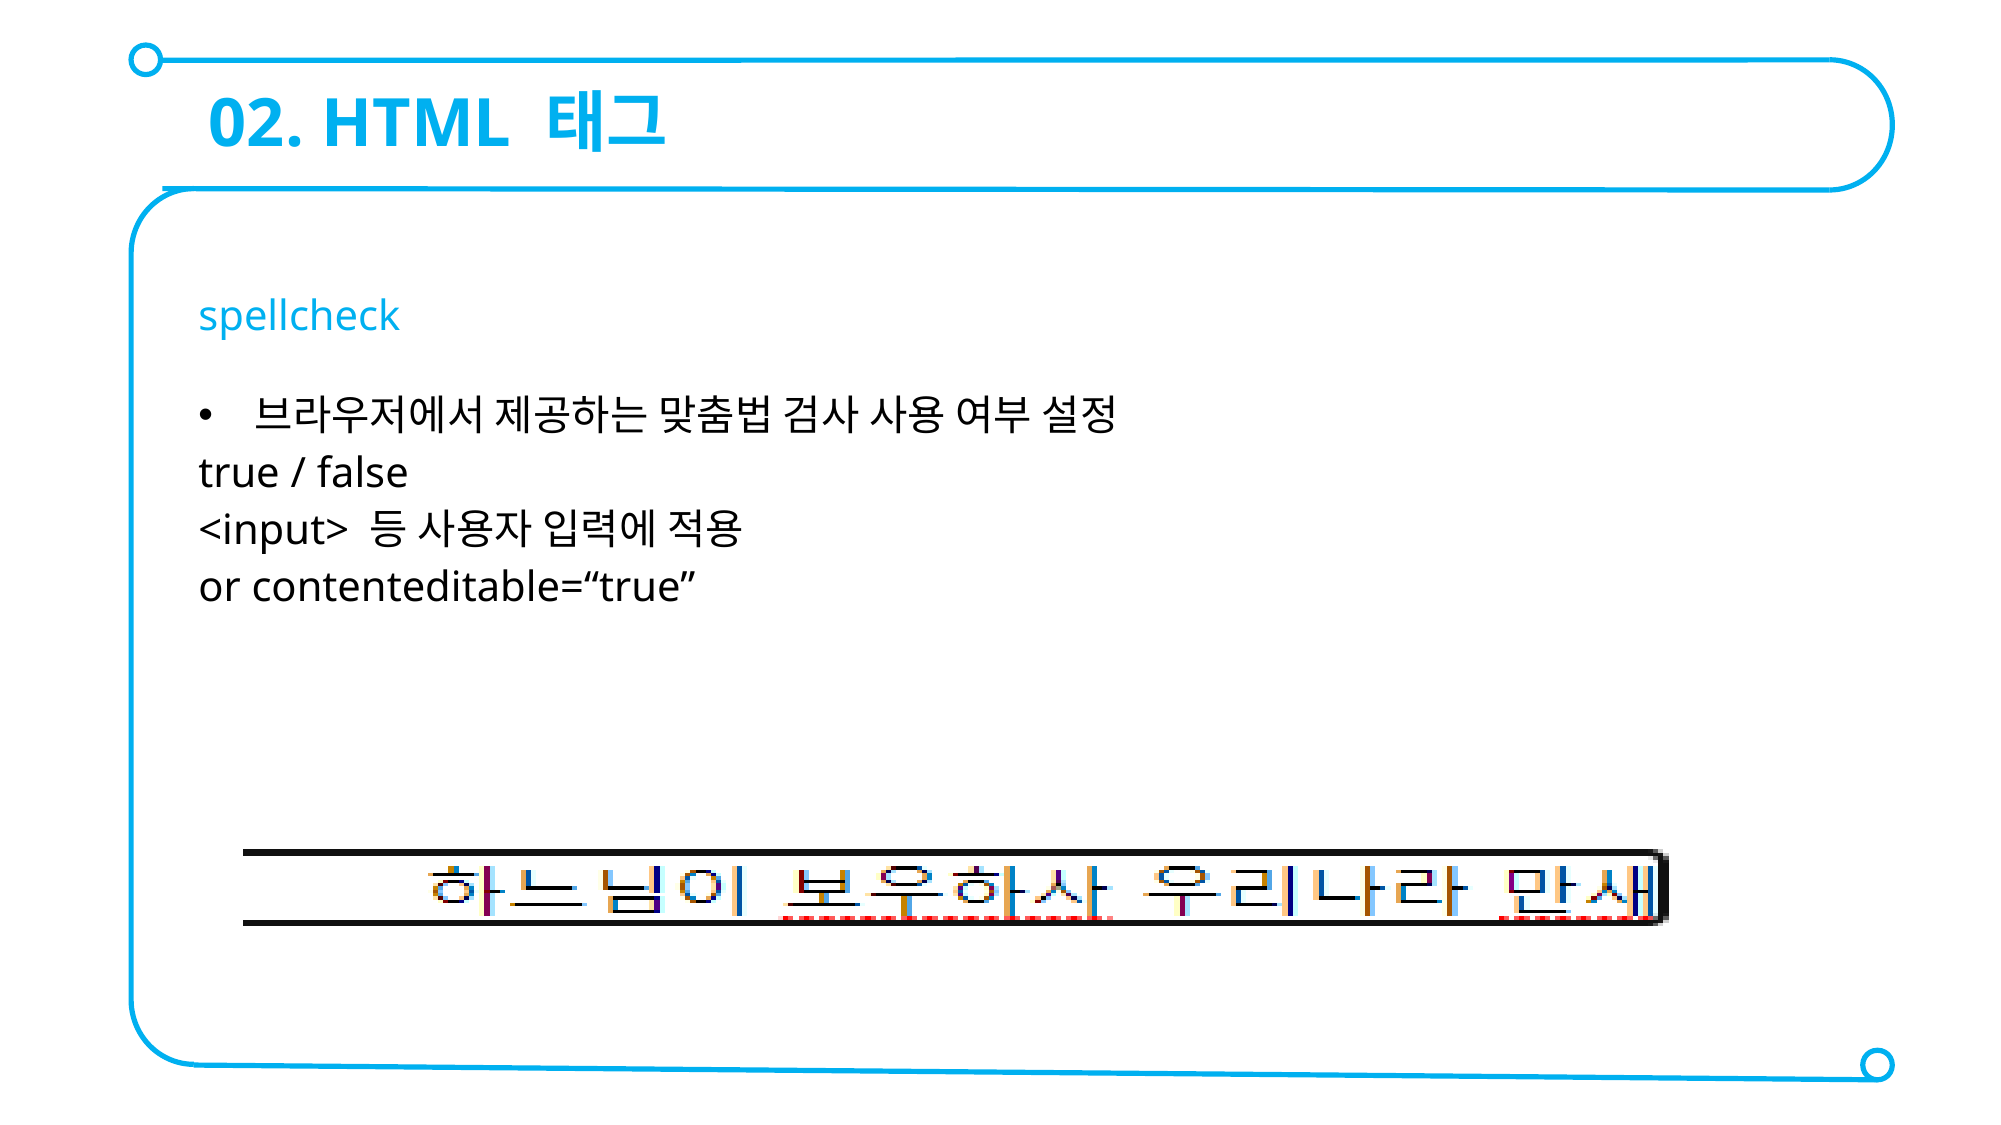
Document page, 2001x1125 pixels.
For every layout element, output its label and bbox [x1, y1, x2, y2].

picture [243, 696, 1701, 1014]
text_box [130, 44, 1893, 1081]
